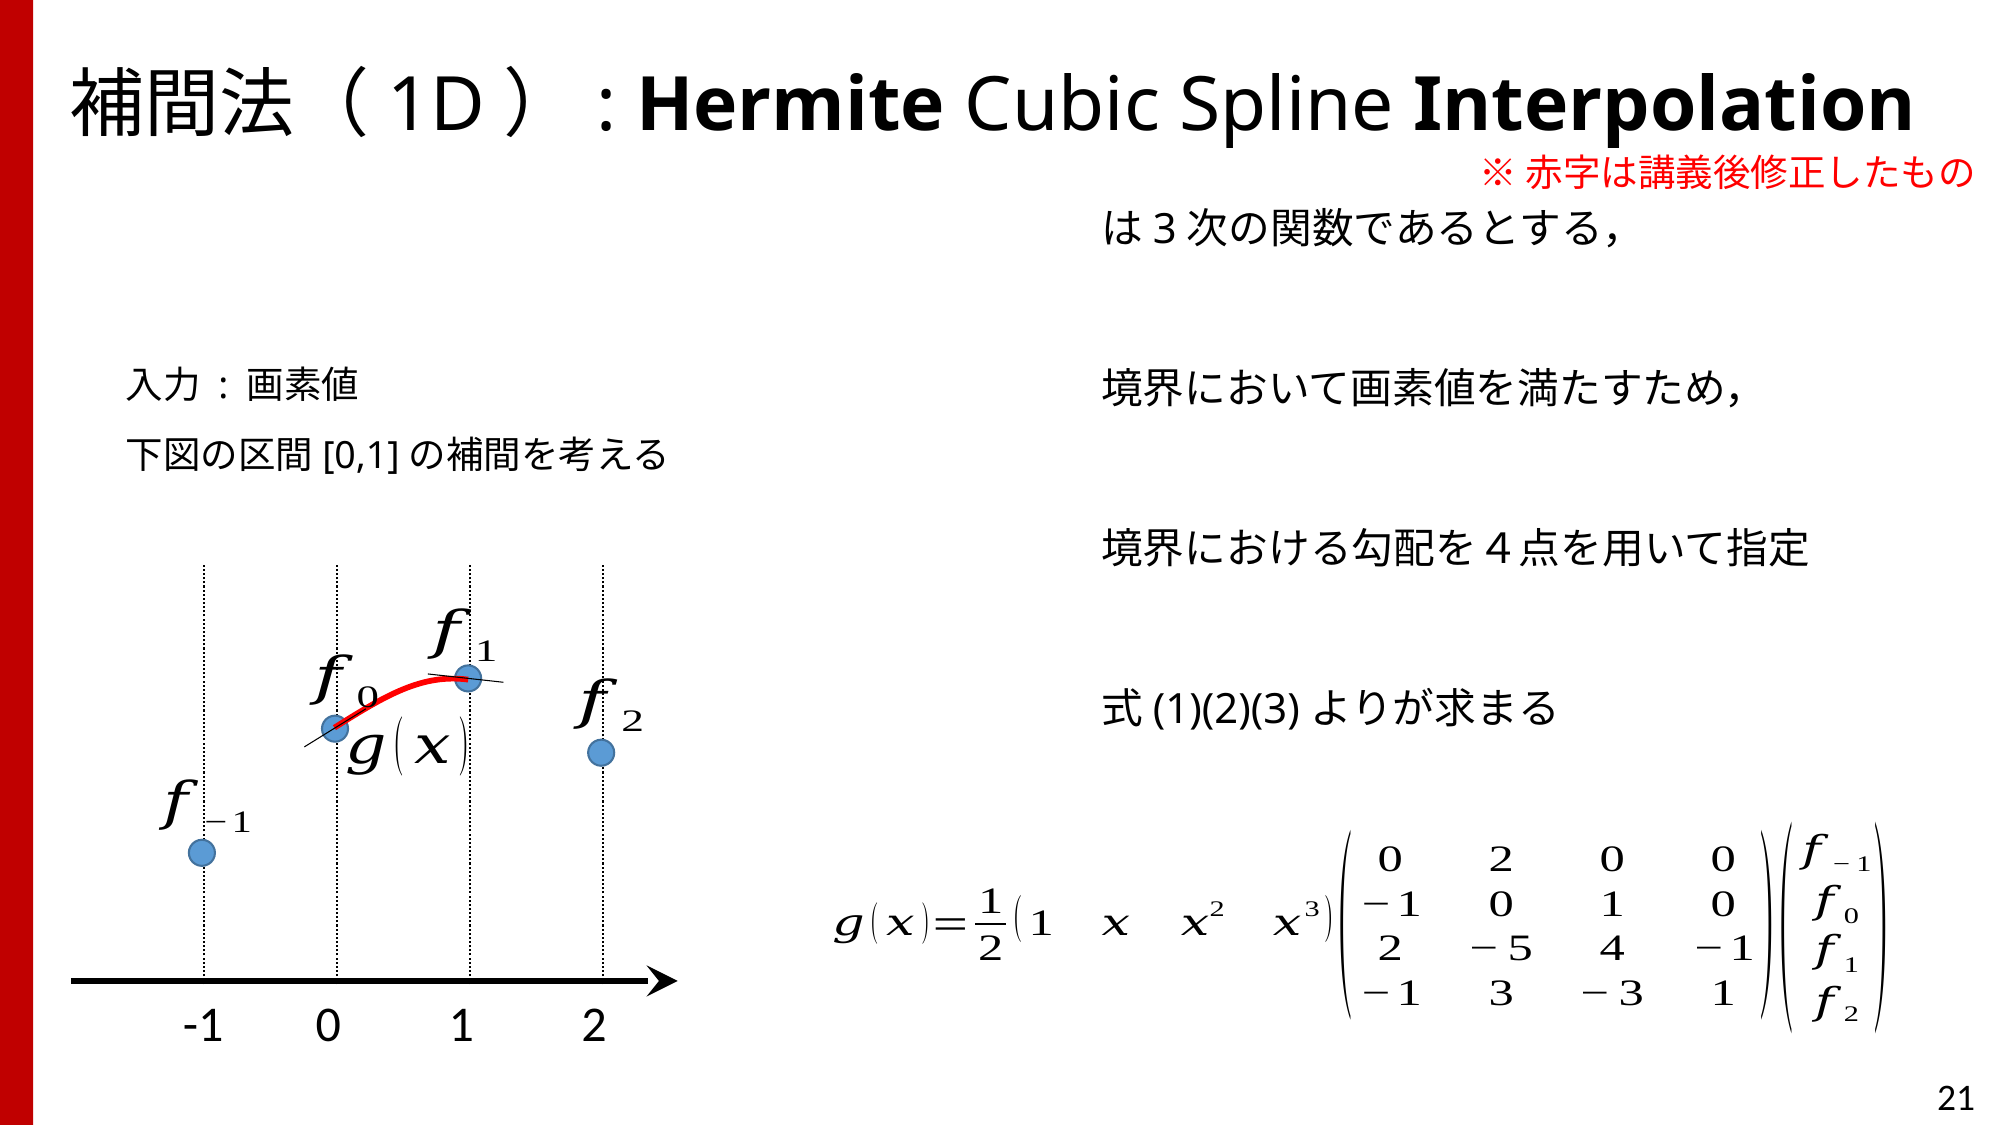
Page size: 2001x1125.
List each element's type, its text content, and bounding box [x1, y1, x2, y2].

slide_number 21 [1539, 1065, 1990, 1125]
text_box ※赤字は講義後修正したもの [1464, 141, 1991, 202]
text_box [70, 563, 678, 1061]
title 補間法（1D）: Hermite Cubic Spline Interpolation [54, 46, 2000, 167]
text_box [427, 673, 504, 683]
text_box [304, 708, 366, 747]
